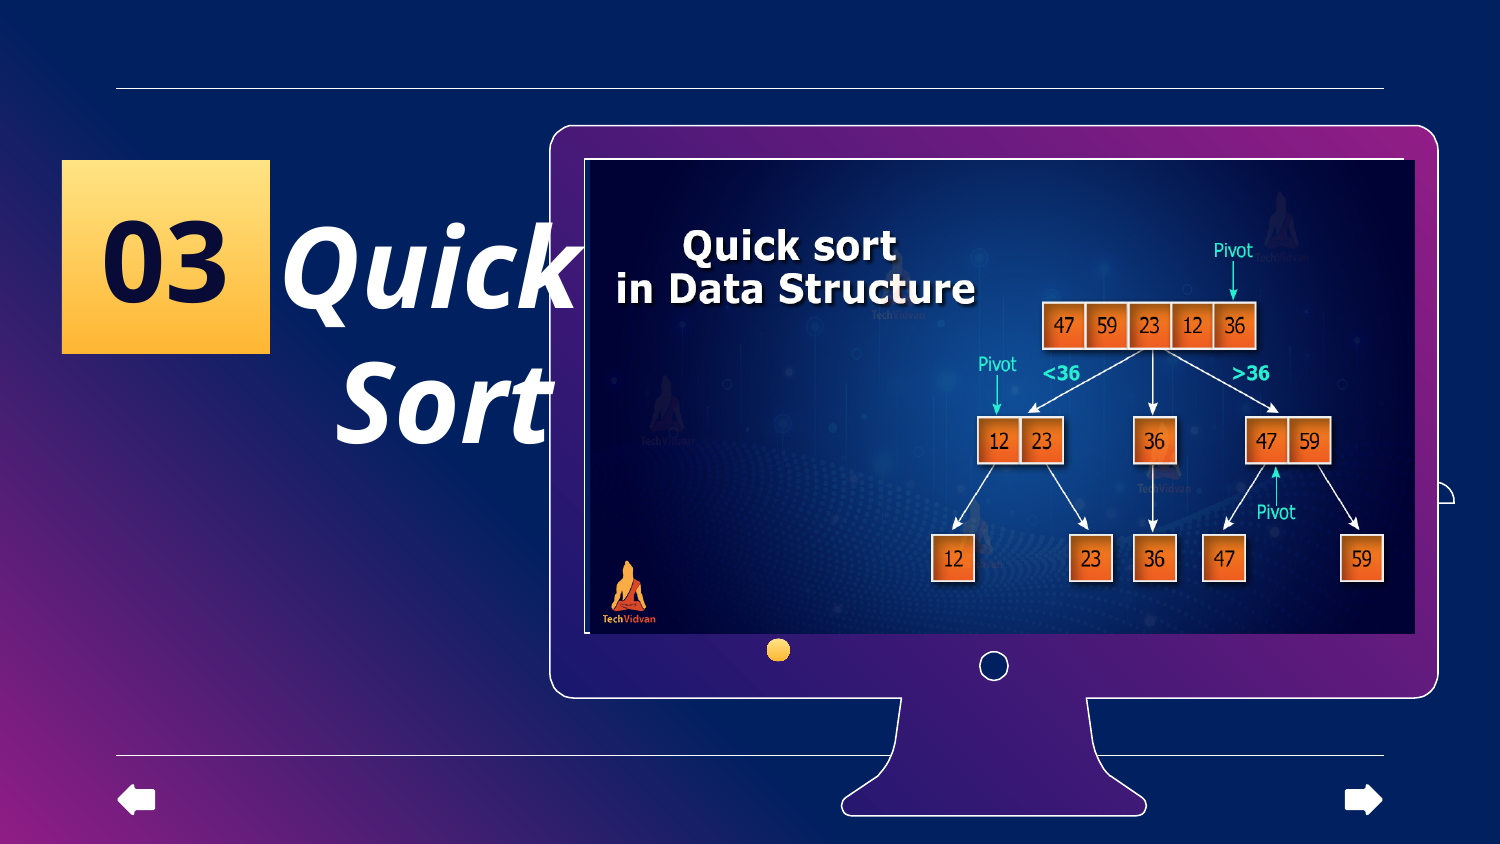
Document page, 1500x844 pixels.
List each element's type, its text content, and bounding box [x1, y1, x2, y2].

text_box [1421, 419, 1456, 504]
text_box [766, 642, 790, 662]
picture [590, 159, 1416, 634]
text_box [549, 354, 1438, 816]
subtitle Quick Sort [270, 180, 585, 354]
text_box [117, 784, 156, 816]
title 03 [61, 160, 270, 354]
text_box [1344, 784, 1383, 816]
text_box [549, 125, 1438, 418]
